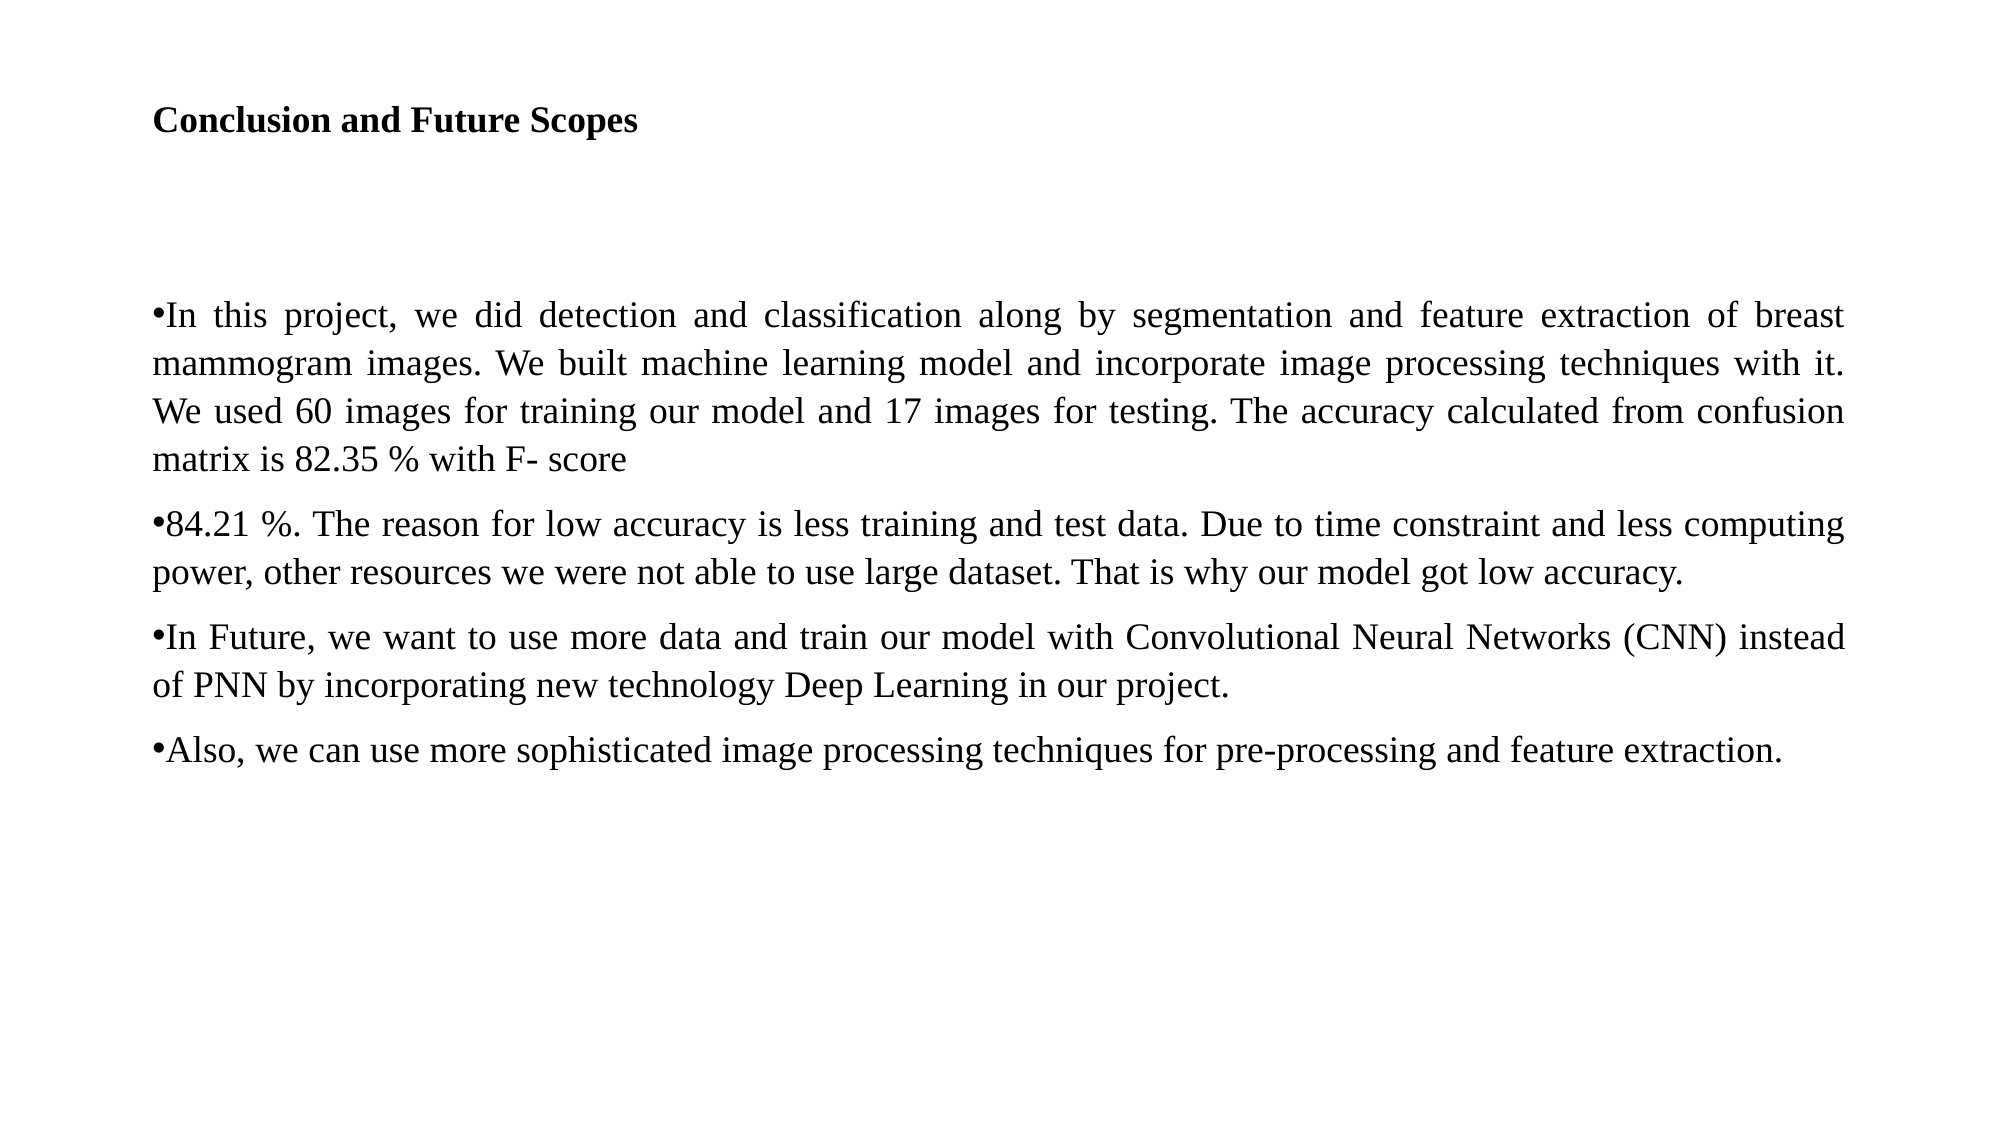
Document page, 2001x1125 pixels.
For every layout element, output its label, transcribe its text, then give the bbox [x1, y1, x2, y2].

list Conclusion and Future Scopes In this project, we did detection and classification along by segmentation and feature extraction of breast mammogram images. We built machine learning model and incorporate image processing techniques with it. We used 60 images for training our model and 17 images for testing. The accuracy calculated from confusion matrix is 82.35 % with F- score 84.21 %. The reason for low accuracy is less training and test data. Due to time constraint and less computing power, other resources we were not able to use large dataset. That is why our model got low accuracy. In Future, we want to use more data and train our model with Convolutional Neural Networks (CNN) instead of PNN by incorporating new technology Deep Learning in our project. Also, we can use more sophisticated image processing techniques for pre-processing and feature extraction. [137, 84, 1863, 1014]
